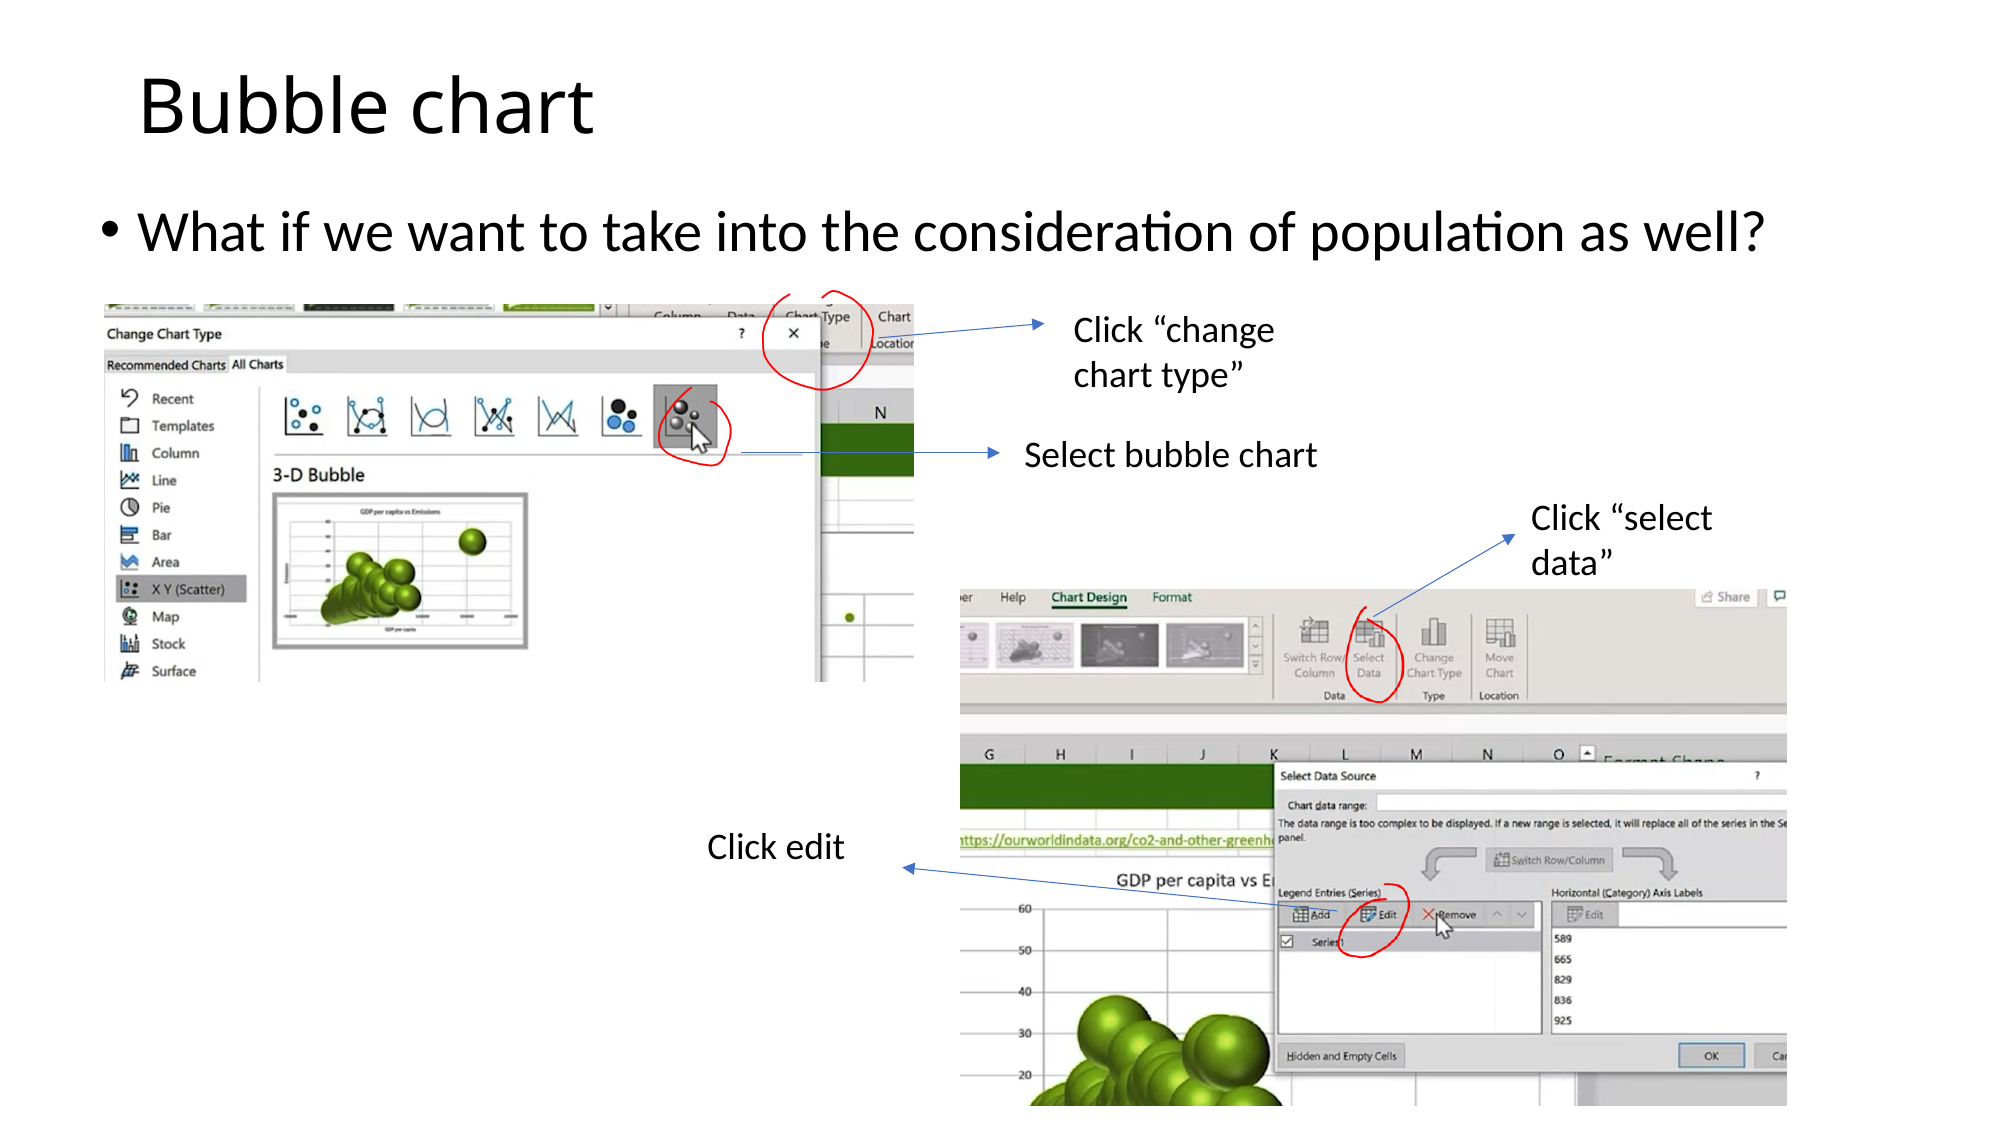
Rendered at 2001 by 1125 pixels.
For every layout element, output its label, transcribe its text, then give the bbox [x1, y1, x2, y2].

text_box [878, 323, 1045, 338]
picture [960, 589, 1787, 1107]
title Bubble chart [122, 59, 1863, 158]
text_box Click “select data” [1516, 485, 1732, 589]
text_box Select bubble chart [1009, 422, 1374, 483]
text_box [902, 867, 1338, 911]
list What if we want to take into the consideration of population as well? [84, 193, 1863, 1014]
text_box Click “change chart type” [1058, 297, 1312, 403]
picture [104, 288, 914, 682]
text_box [1373, 533, 1516, 617]
text_box Click edit [692, 814, 908, 875]
